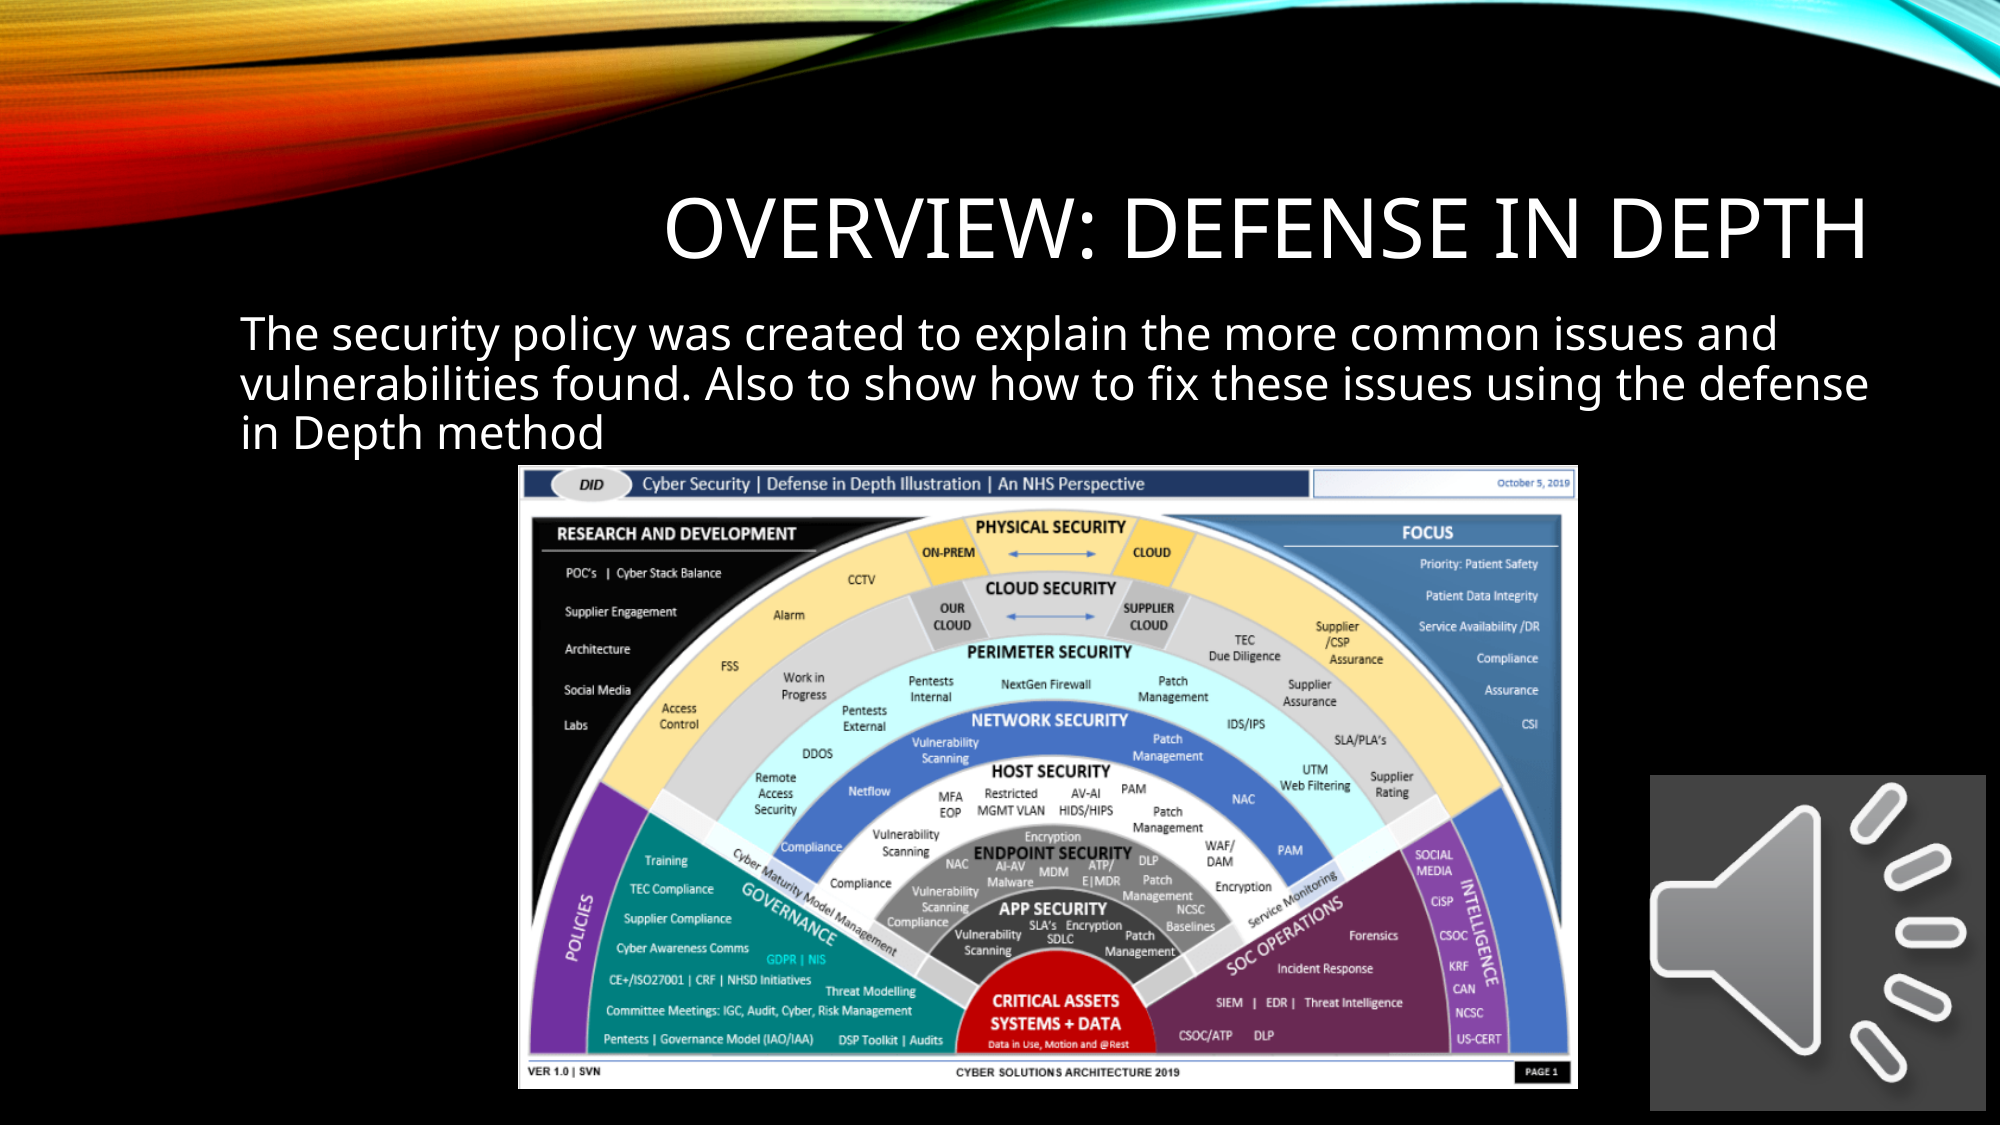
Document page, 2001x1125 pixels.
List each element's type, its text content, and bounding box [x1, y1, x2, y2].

picture [1648, 773, 1987, 1112]
list The security policy was created to explain the more common issues and vulnerabilities found. Also to show how to fix these issues using the defense in Depth method [112, 303, 1888, 964]
picture [0, 0, 2000, 237]
title OVERVIEW: DEFENSE IN DEPTH [474, 125, 1888, 303]
picture [518, 465, 1578, 1089]
